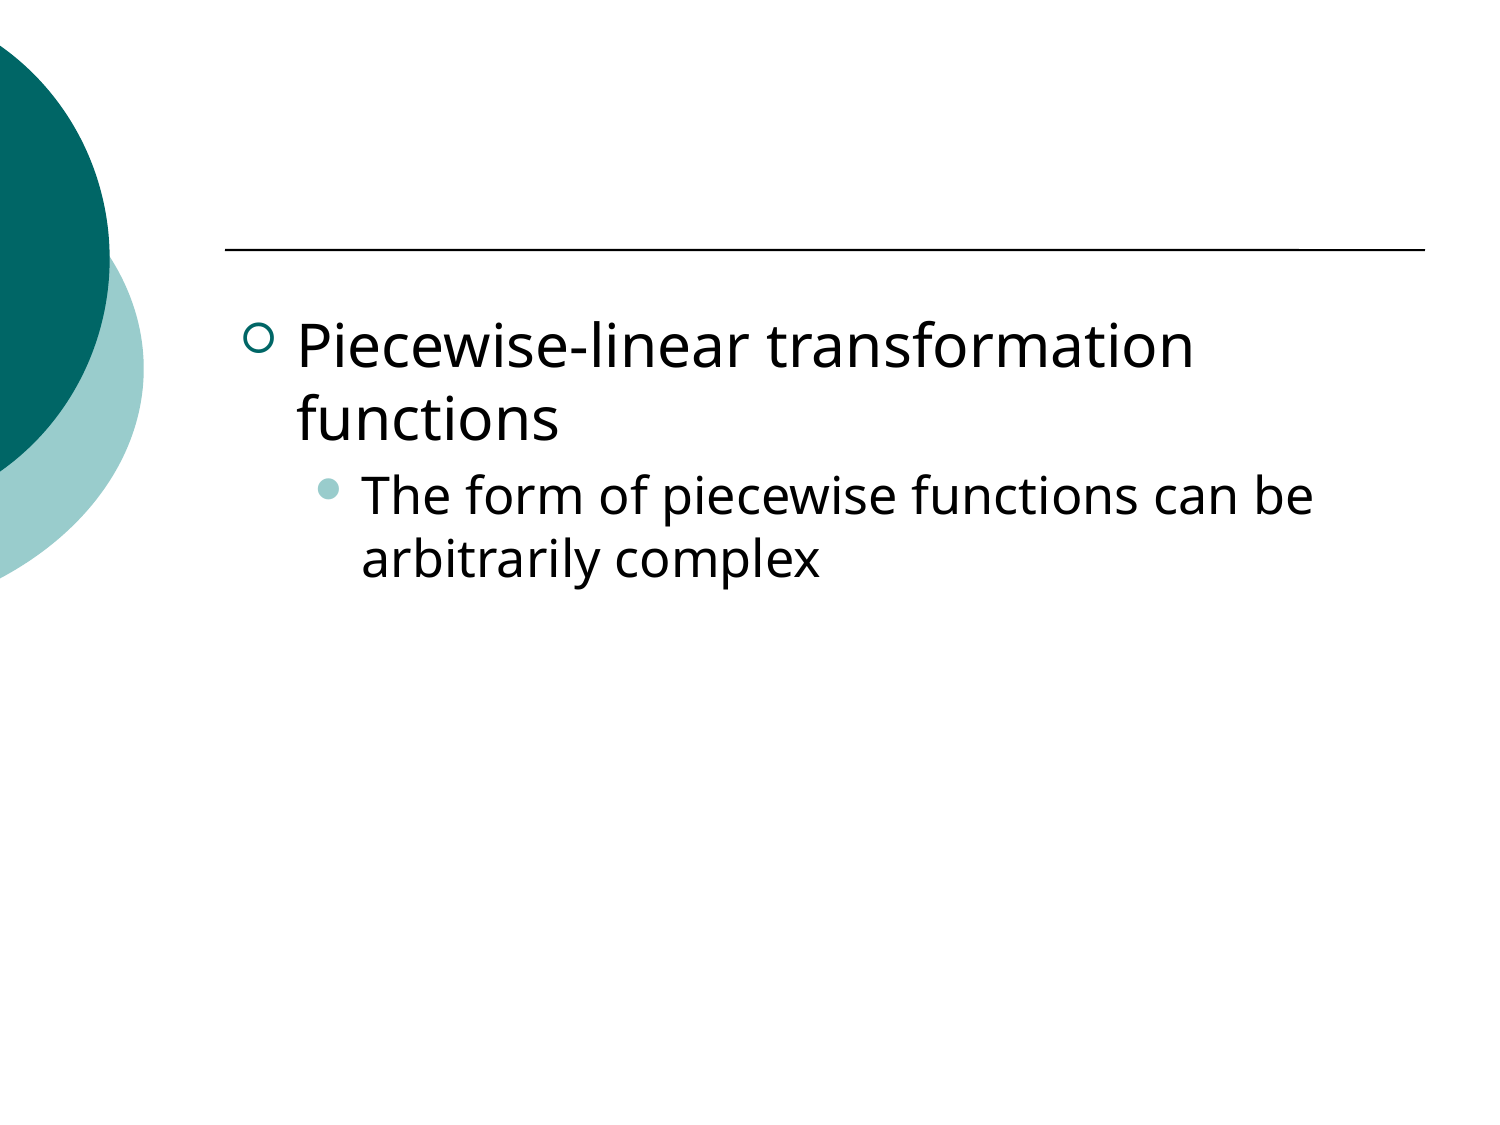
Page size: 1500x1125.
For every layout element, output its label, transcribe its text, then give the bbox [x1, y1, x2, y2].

list Piecewise-linear transformation functions The form of piecewise functions can be arbitrarily complex [224, 299, 1425, 975]
